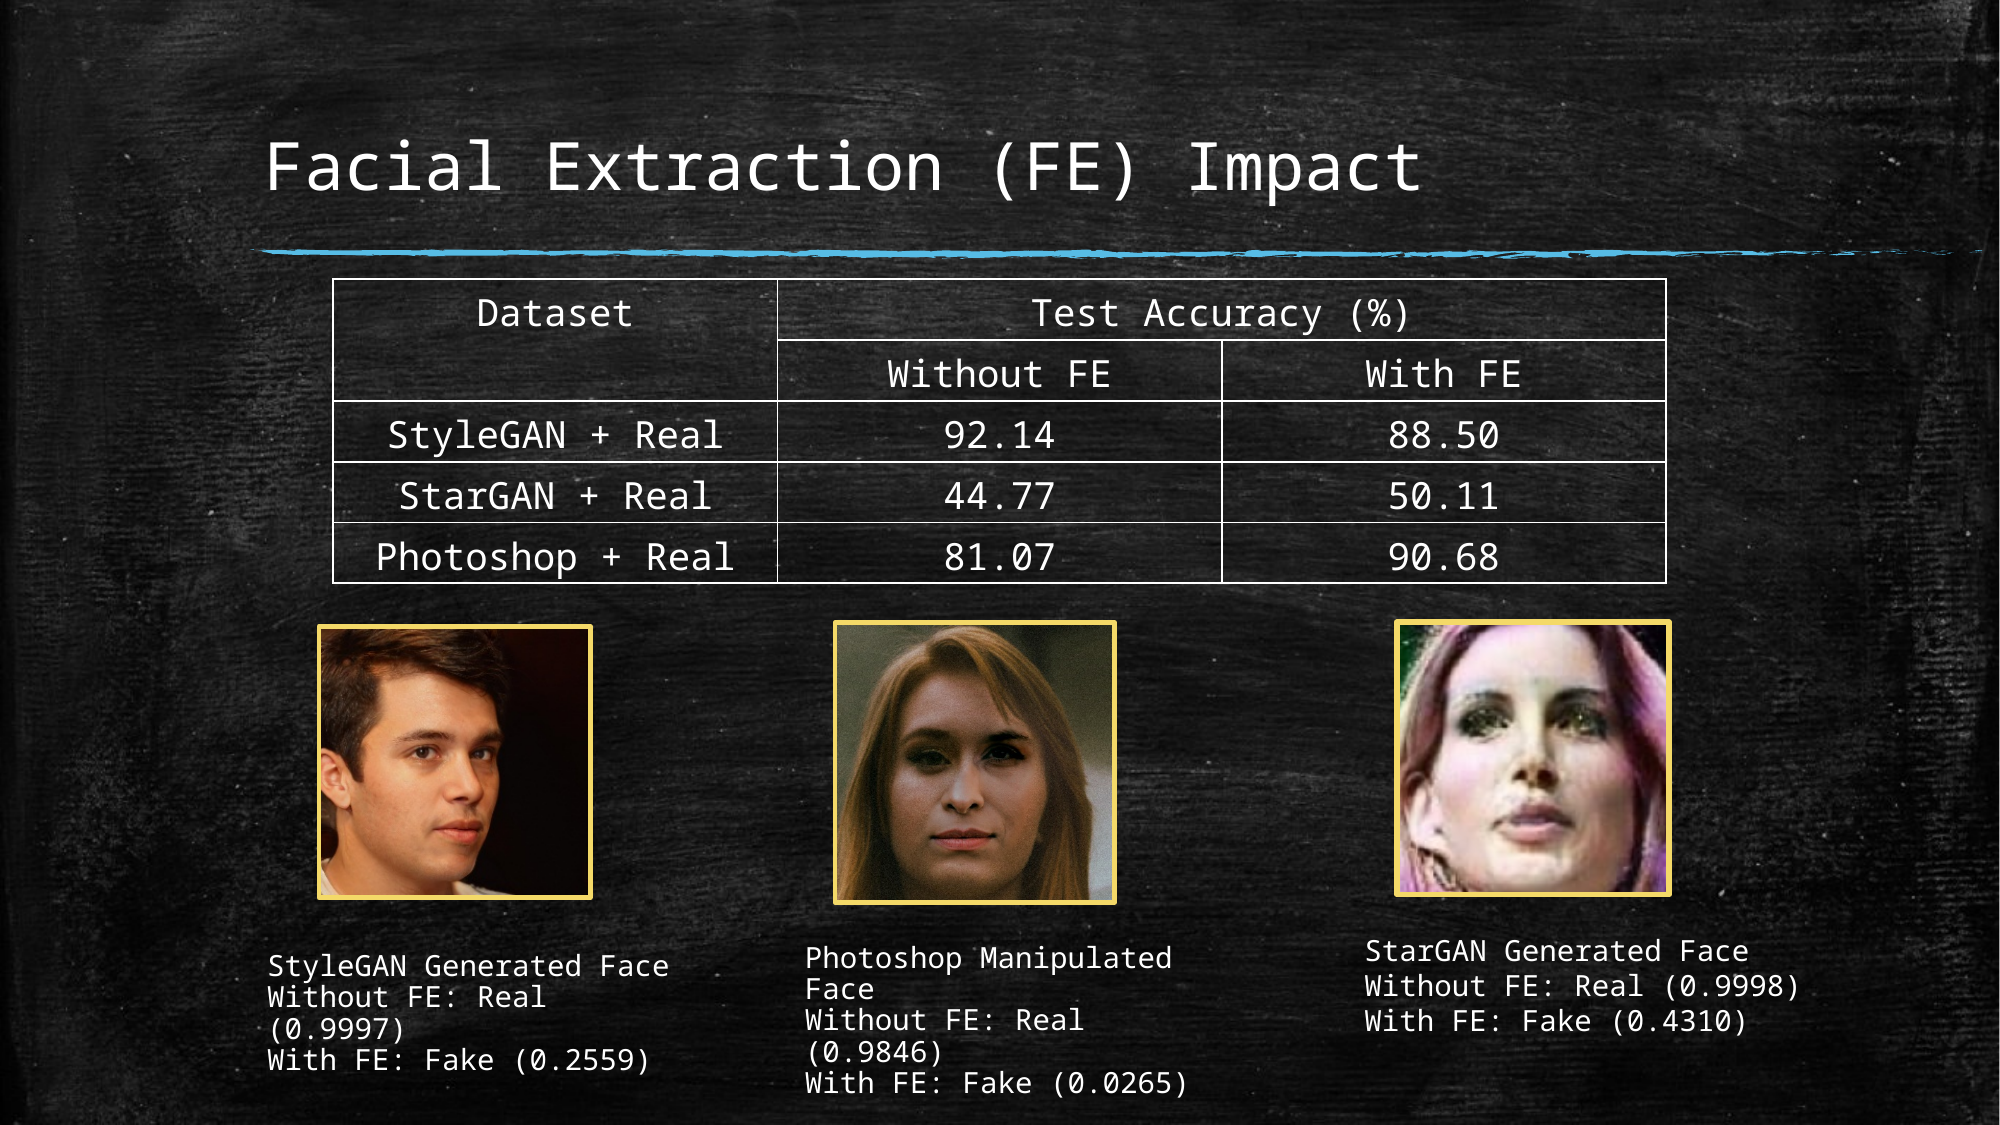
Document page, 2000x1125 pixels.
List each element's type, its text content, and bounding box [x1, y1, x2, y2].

text_box StyleGAN Generated Face Without FE: Real (0.9997) With FE: Fake (0.2559) [252, 944, 690, 1085]
table_cell 50.11 [1223, 463, 1665, 522]
table_cell StarGAN + Real [334, 463, 777, 522]
table_cell Without FE [778, 341, 1221, 400]
table_header Test Accuracy (%) [778, 280, 1665, 339]
table_cell Photoshop + Real [334, 523, 777, 582]
picture [321, 628, 588, 896]
table_cell 90.68 [1223, 523, 1665, 582]
table_header Dataset [334, 280, 777, 400]
text_box Photoshop Manipulated Face Without FE: Real (0.9846) With FE: Fake (0.0265) [790, 935, 1247, 1108]
table_cell 88.50 [1223, 402, 1665, 461]
picture [1399, 624, 1667, 892]
table_cell 92.14 [778, 402, 1221, 461]
table_cell StyleGAN + Real [334, 402, 777, 461]
table_cell With FE [1223, 341, 1665, 400]
title Facial Extraction (FE) Impact [249, 45, 1750, 213]
picture [837, 624, 1113, 900]
table_cell 44.77 [778, 463, 1221, 522]
text_box StarGAN Generated Face Without FE: Real (0.9998) With FE: Fake (0.4310) [1349, 924, 1875, 1045]
table_cell 81.07 [778, 523, 1221, 582]
